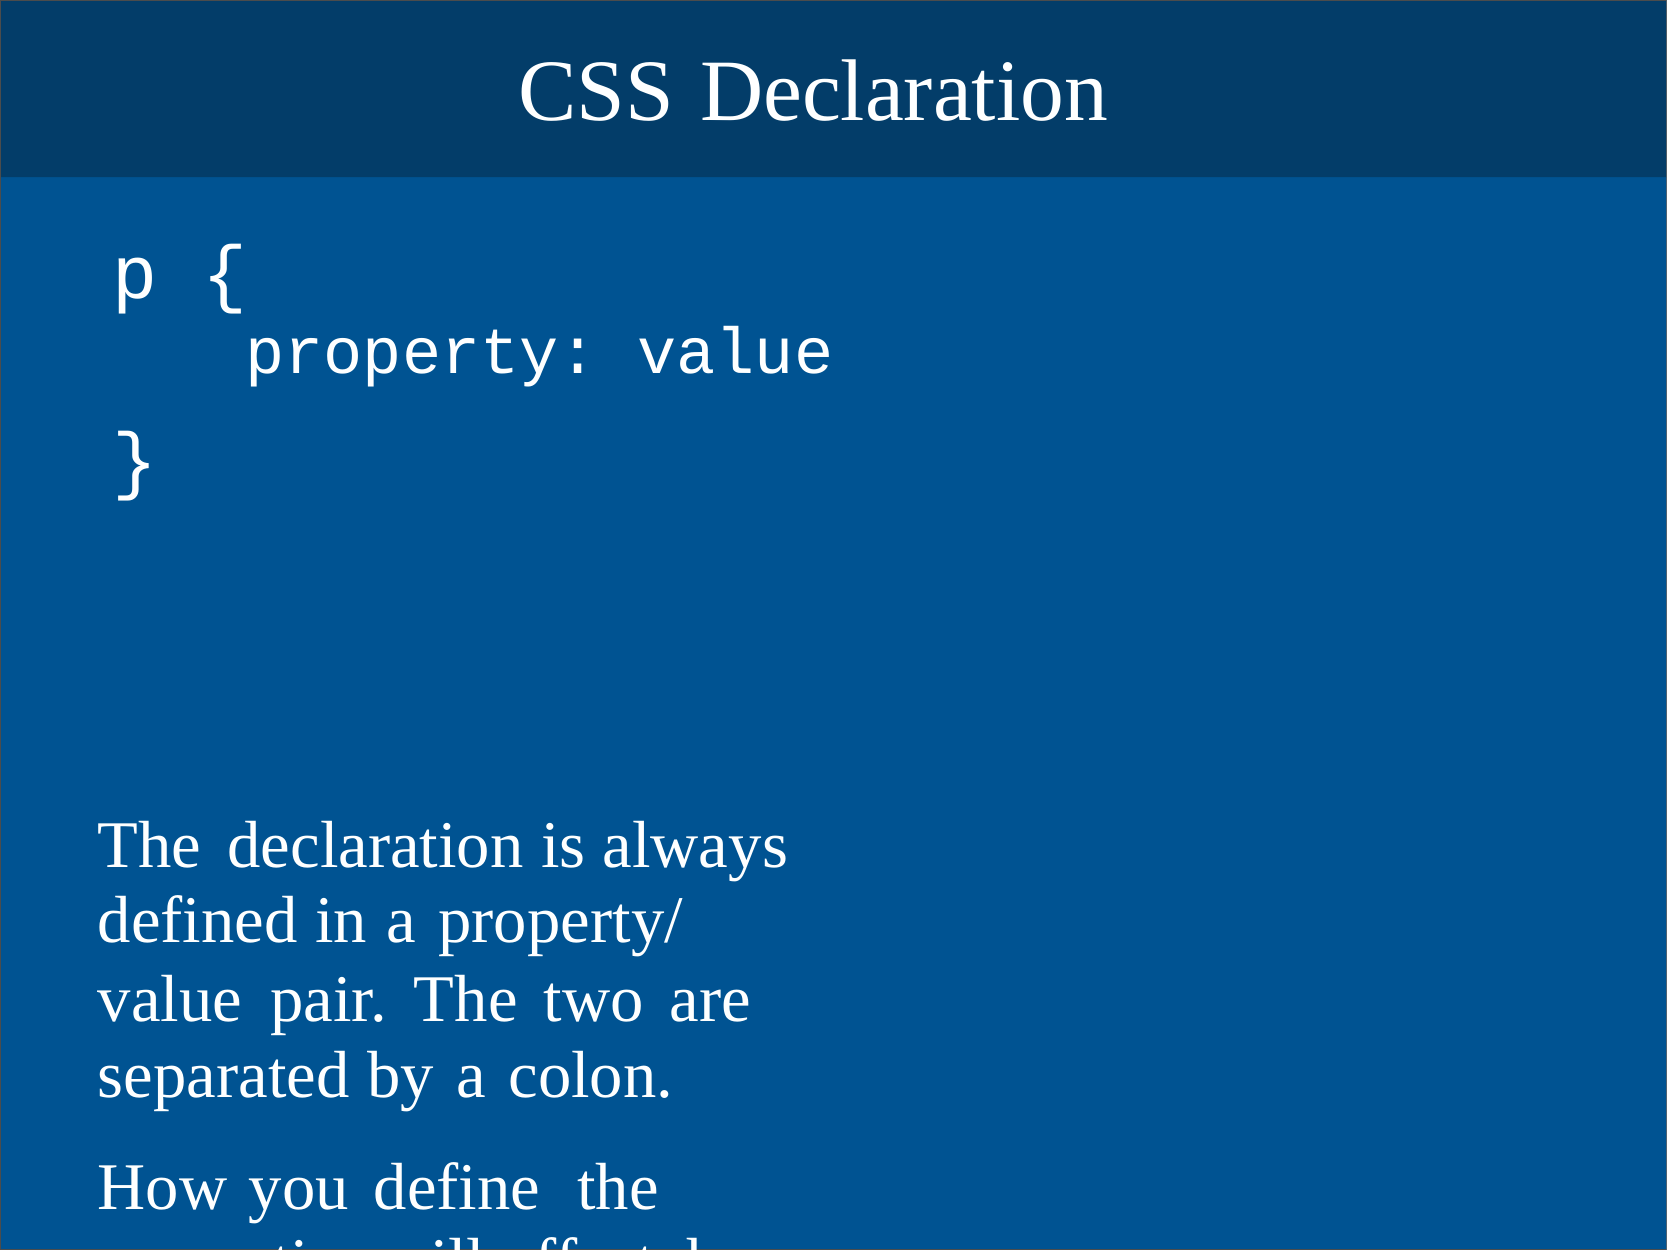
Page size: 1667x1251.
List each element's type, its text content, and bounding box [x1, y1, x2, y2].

text_box CSS Declaration p { property: value } The declaration is always defined in a property/ value pair. The two are separated by a colon. How you define the properties will affect how HTML elements are displayed. [0, 0, 1667, 1250]
